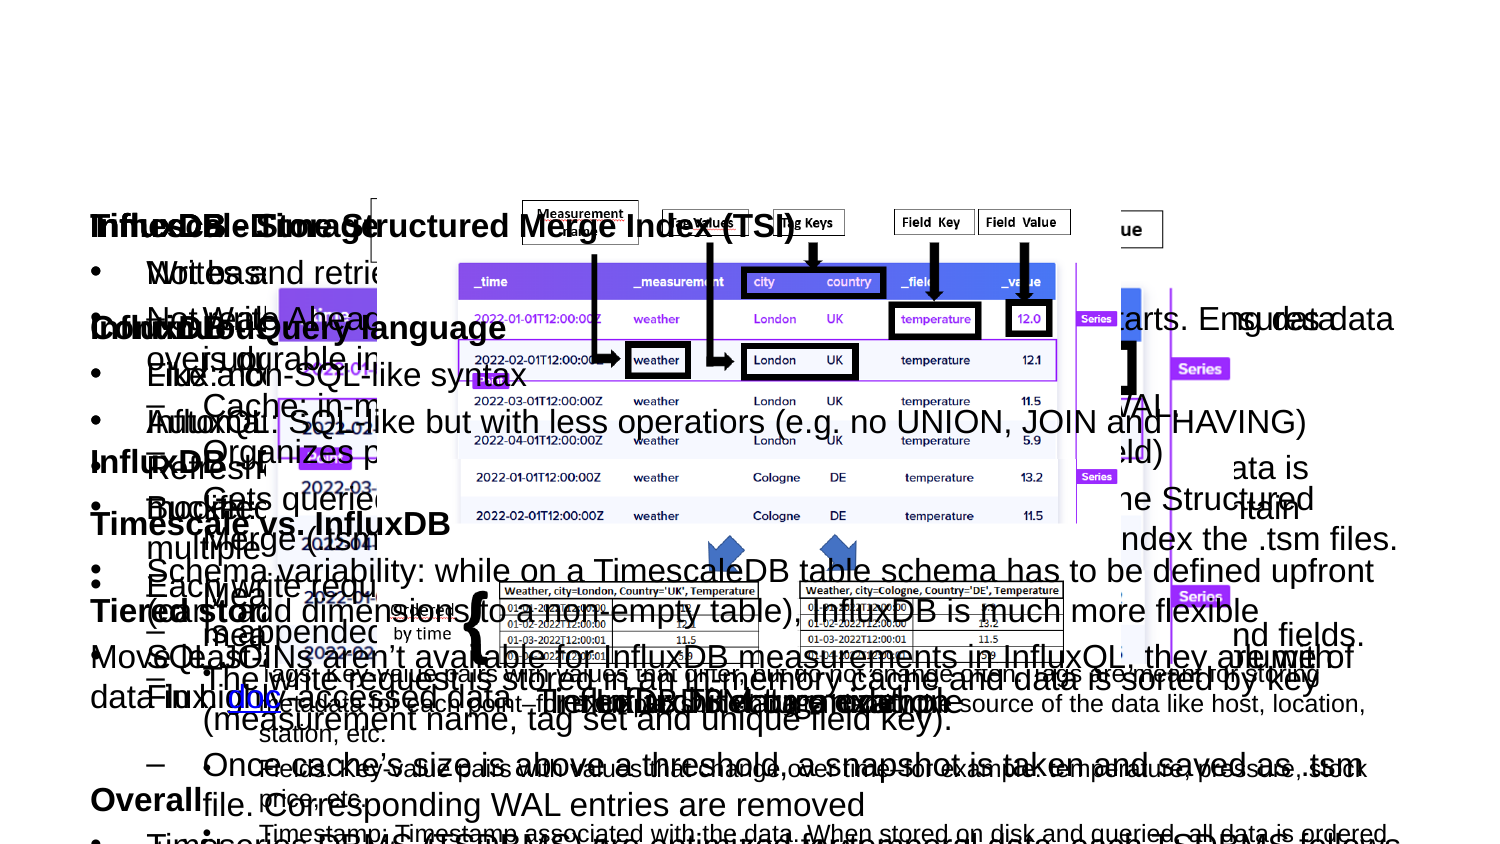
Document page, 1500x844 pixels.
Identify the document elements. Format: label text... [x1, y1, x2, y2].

list InfluxDB - Time Structured Merge Index (TSI) InfluxDB - Query language Flux: non-SQL-like syntax InfluxQL: SQL-like but with less operatiors (e.g. no UNION, JOIN and HAVING) Timescale vs. InfluxDB Schema variability: while on a TimescaleDB table schema has to be defined upfront (can’t add dimensions to a non-empty table), InfluxDB is much more flexible SQL JOINs aren’t available for InfluxDB measurements in InfluxQL, they are with Flux. doc Overall Timeseries DBMS (TSDBMS) are optimized for temporal data, each TSDBMS follows its own philosophy. Very-High frequency of writes Most read queries are range-scan queries; Very few/none update/delete queries. Focus on data compression (!! since volumes easily become in the order of PB, and since most queries focus on recent data), e.g. retention policies Focus on data-skipping Log-Structured Merge Tree (LSM Tree) [75, 196, 1425, 754]
picture [266, 195, 1234, 669]
